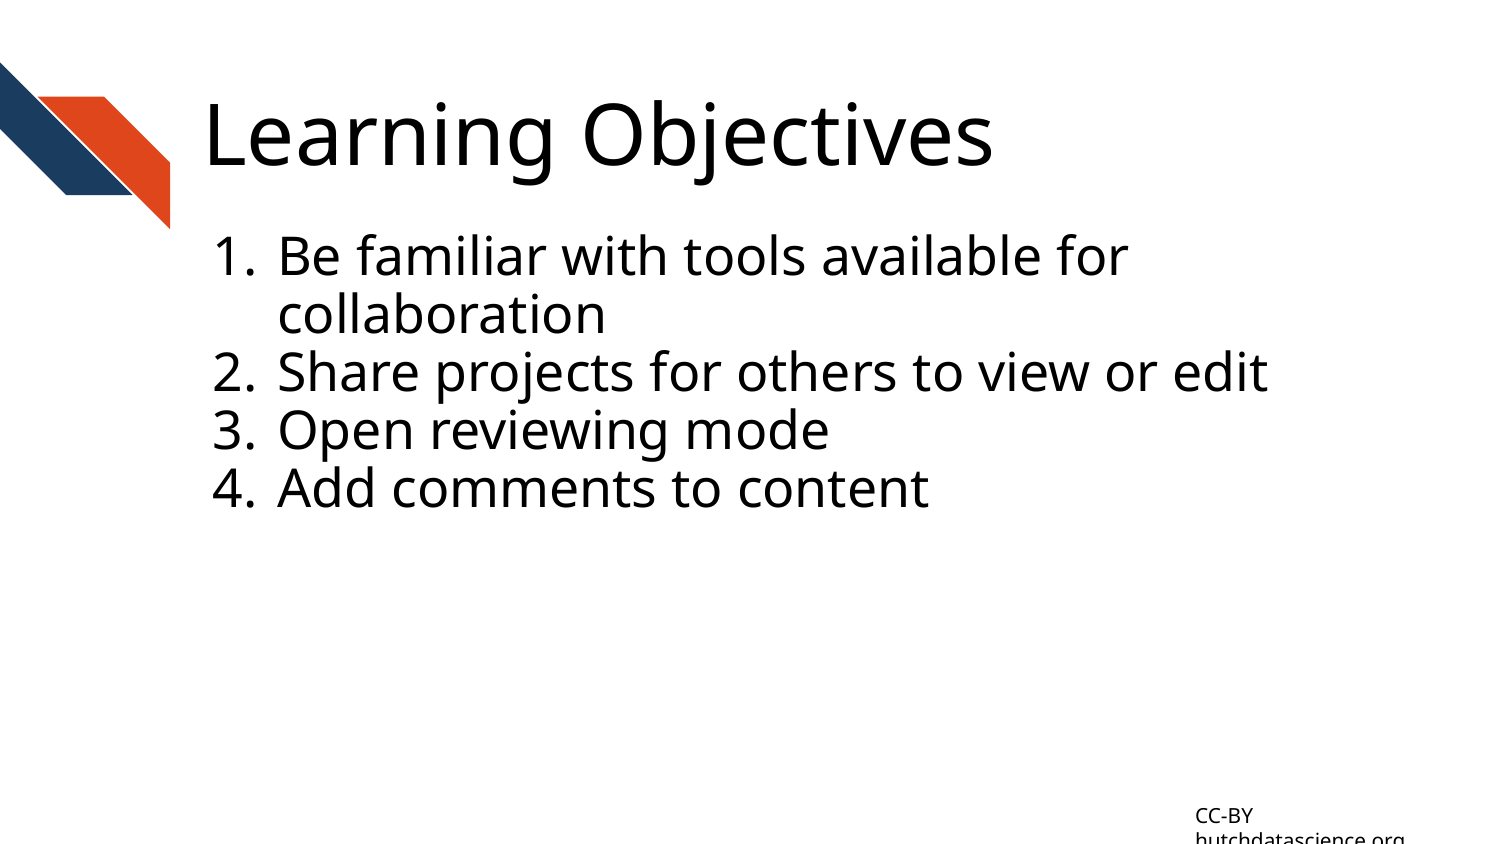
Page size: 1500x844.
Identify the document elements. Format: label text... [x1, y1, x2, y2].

list Be familiar with tools available for collaboration Share projects for others to view or edit Open reviewing mode Add comments to content [187, 214, 1419, 744]
title Learning Objectives [187, 64, 1491, 215]
